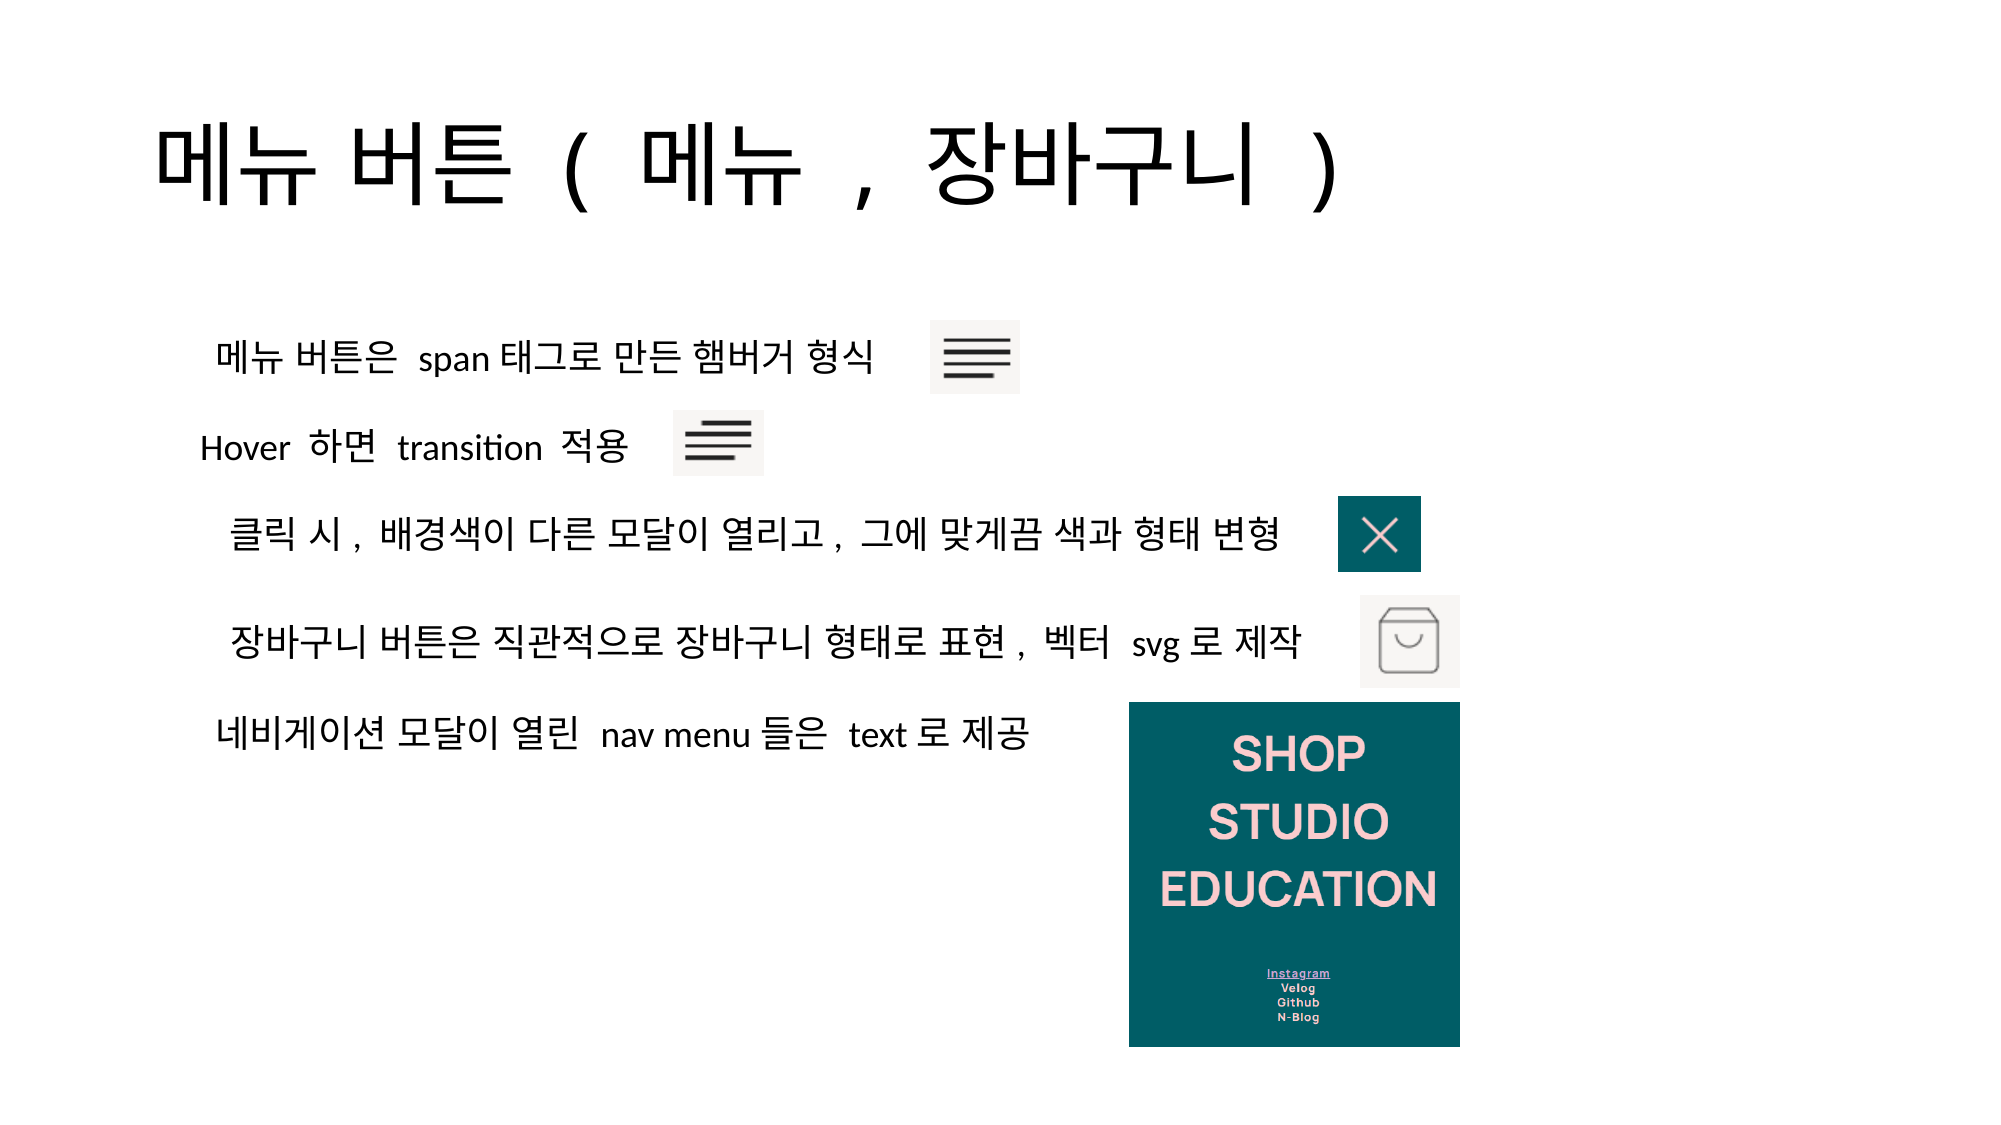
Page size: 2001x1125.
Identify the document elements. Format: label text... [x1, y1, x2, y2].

picture [1360, 595, 1460, 688]
picture [929, 319, 1020, 394]
picture [1129, 702, 1460, 1047]
picture [673, 410, 764, 476]
text_box 네비게이션 모달이 열린 nav menu들은 text로 제공 [200, 702, 1046, 763]
text_box 클릭 시, 배경색이 다른 모달이 열리고, 그에 맞게끔 색과 형태 변형 [214, 503, 1297, 564]
picture [1338, 496, 1421, 572]
text_box 장바구니 버튼은 직관적으로 장바구니 형태로 표현, 벡터 svg로 제작 [215, 611, 1318, 672]
title 메뉴 버튼 ( 메뉴 , 장바구니 ) [137, 59, 1863, 278]
text_box 메뉴 버튼은 span태그로 만든 햄버거 형식 [201, 326, 891, 387]
text_box Hover 하면 transition 적용 [185, 415, 645, 476]
